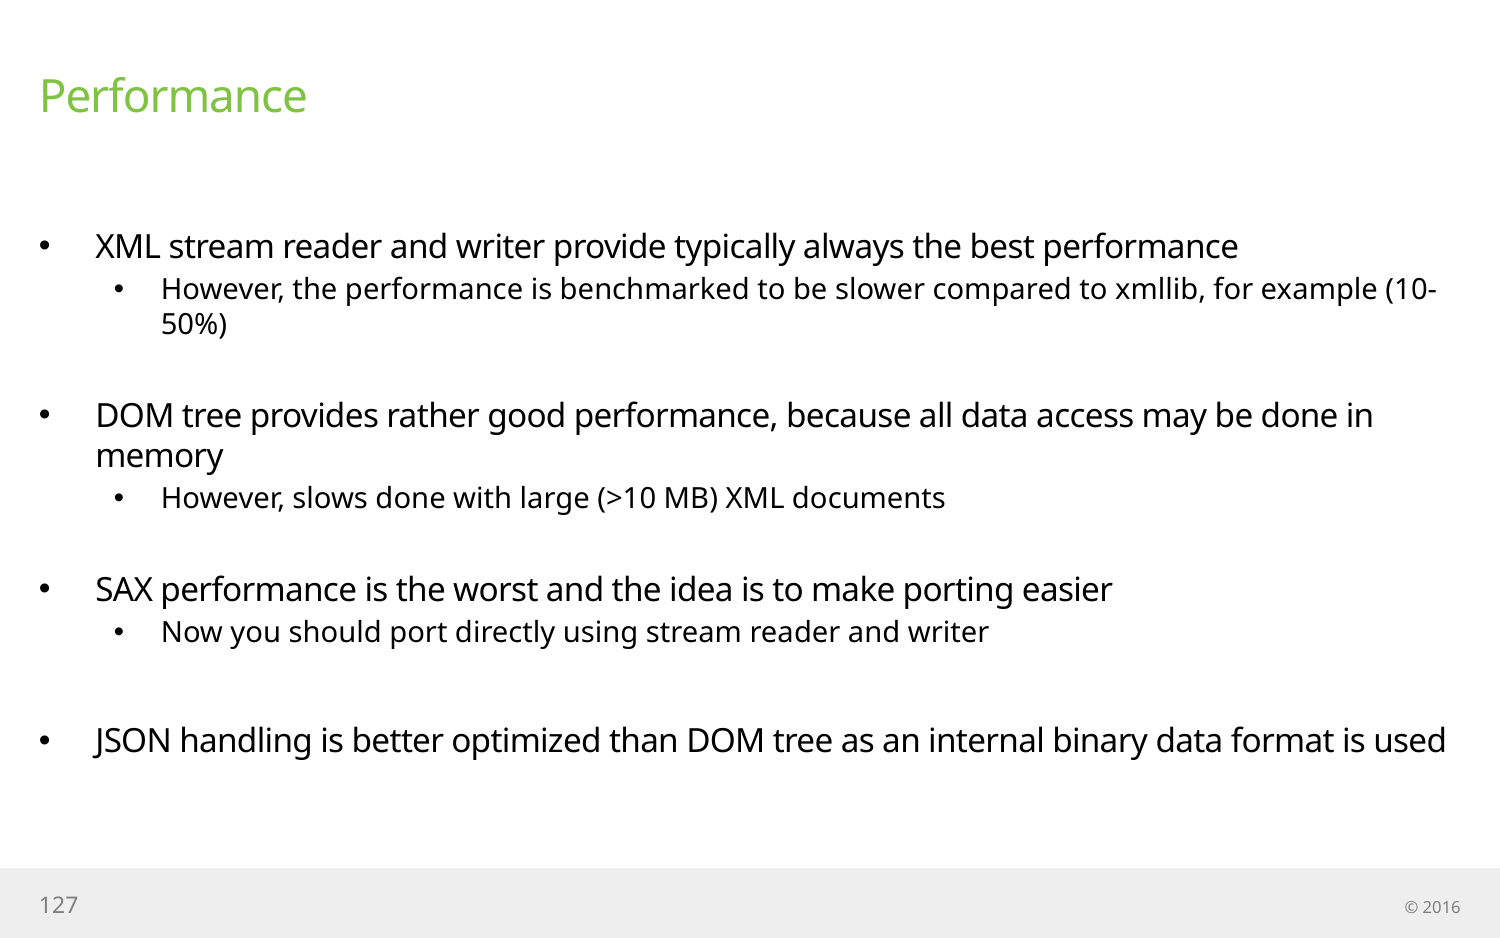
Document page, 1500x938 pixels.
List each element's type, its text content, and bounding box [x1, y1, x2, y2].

list XML stream reader and writer provide typically always the best performance However, the performance is benchmarked to be slower compared to xmllib, for example (10-50%) DOM tree provides rather good performance, because all data access may be done in memory However, slows done with large (>10 MB) XML documents SAX performance is the worst and the idea is to make porting easier Now you should port directly using stream reader and writer JSON handling is better optimized than DOM tree as an internal binary data format is used [39, 224, 1471, 846]
footer © 2016 [1188, 896, 1461, 917]
slide_number 127 [39, 892, 410, 921]
title Performance [39, 66, 1052, 195]
